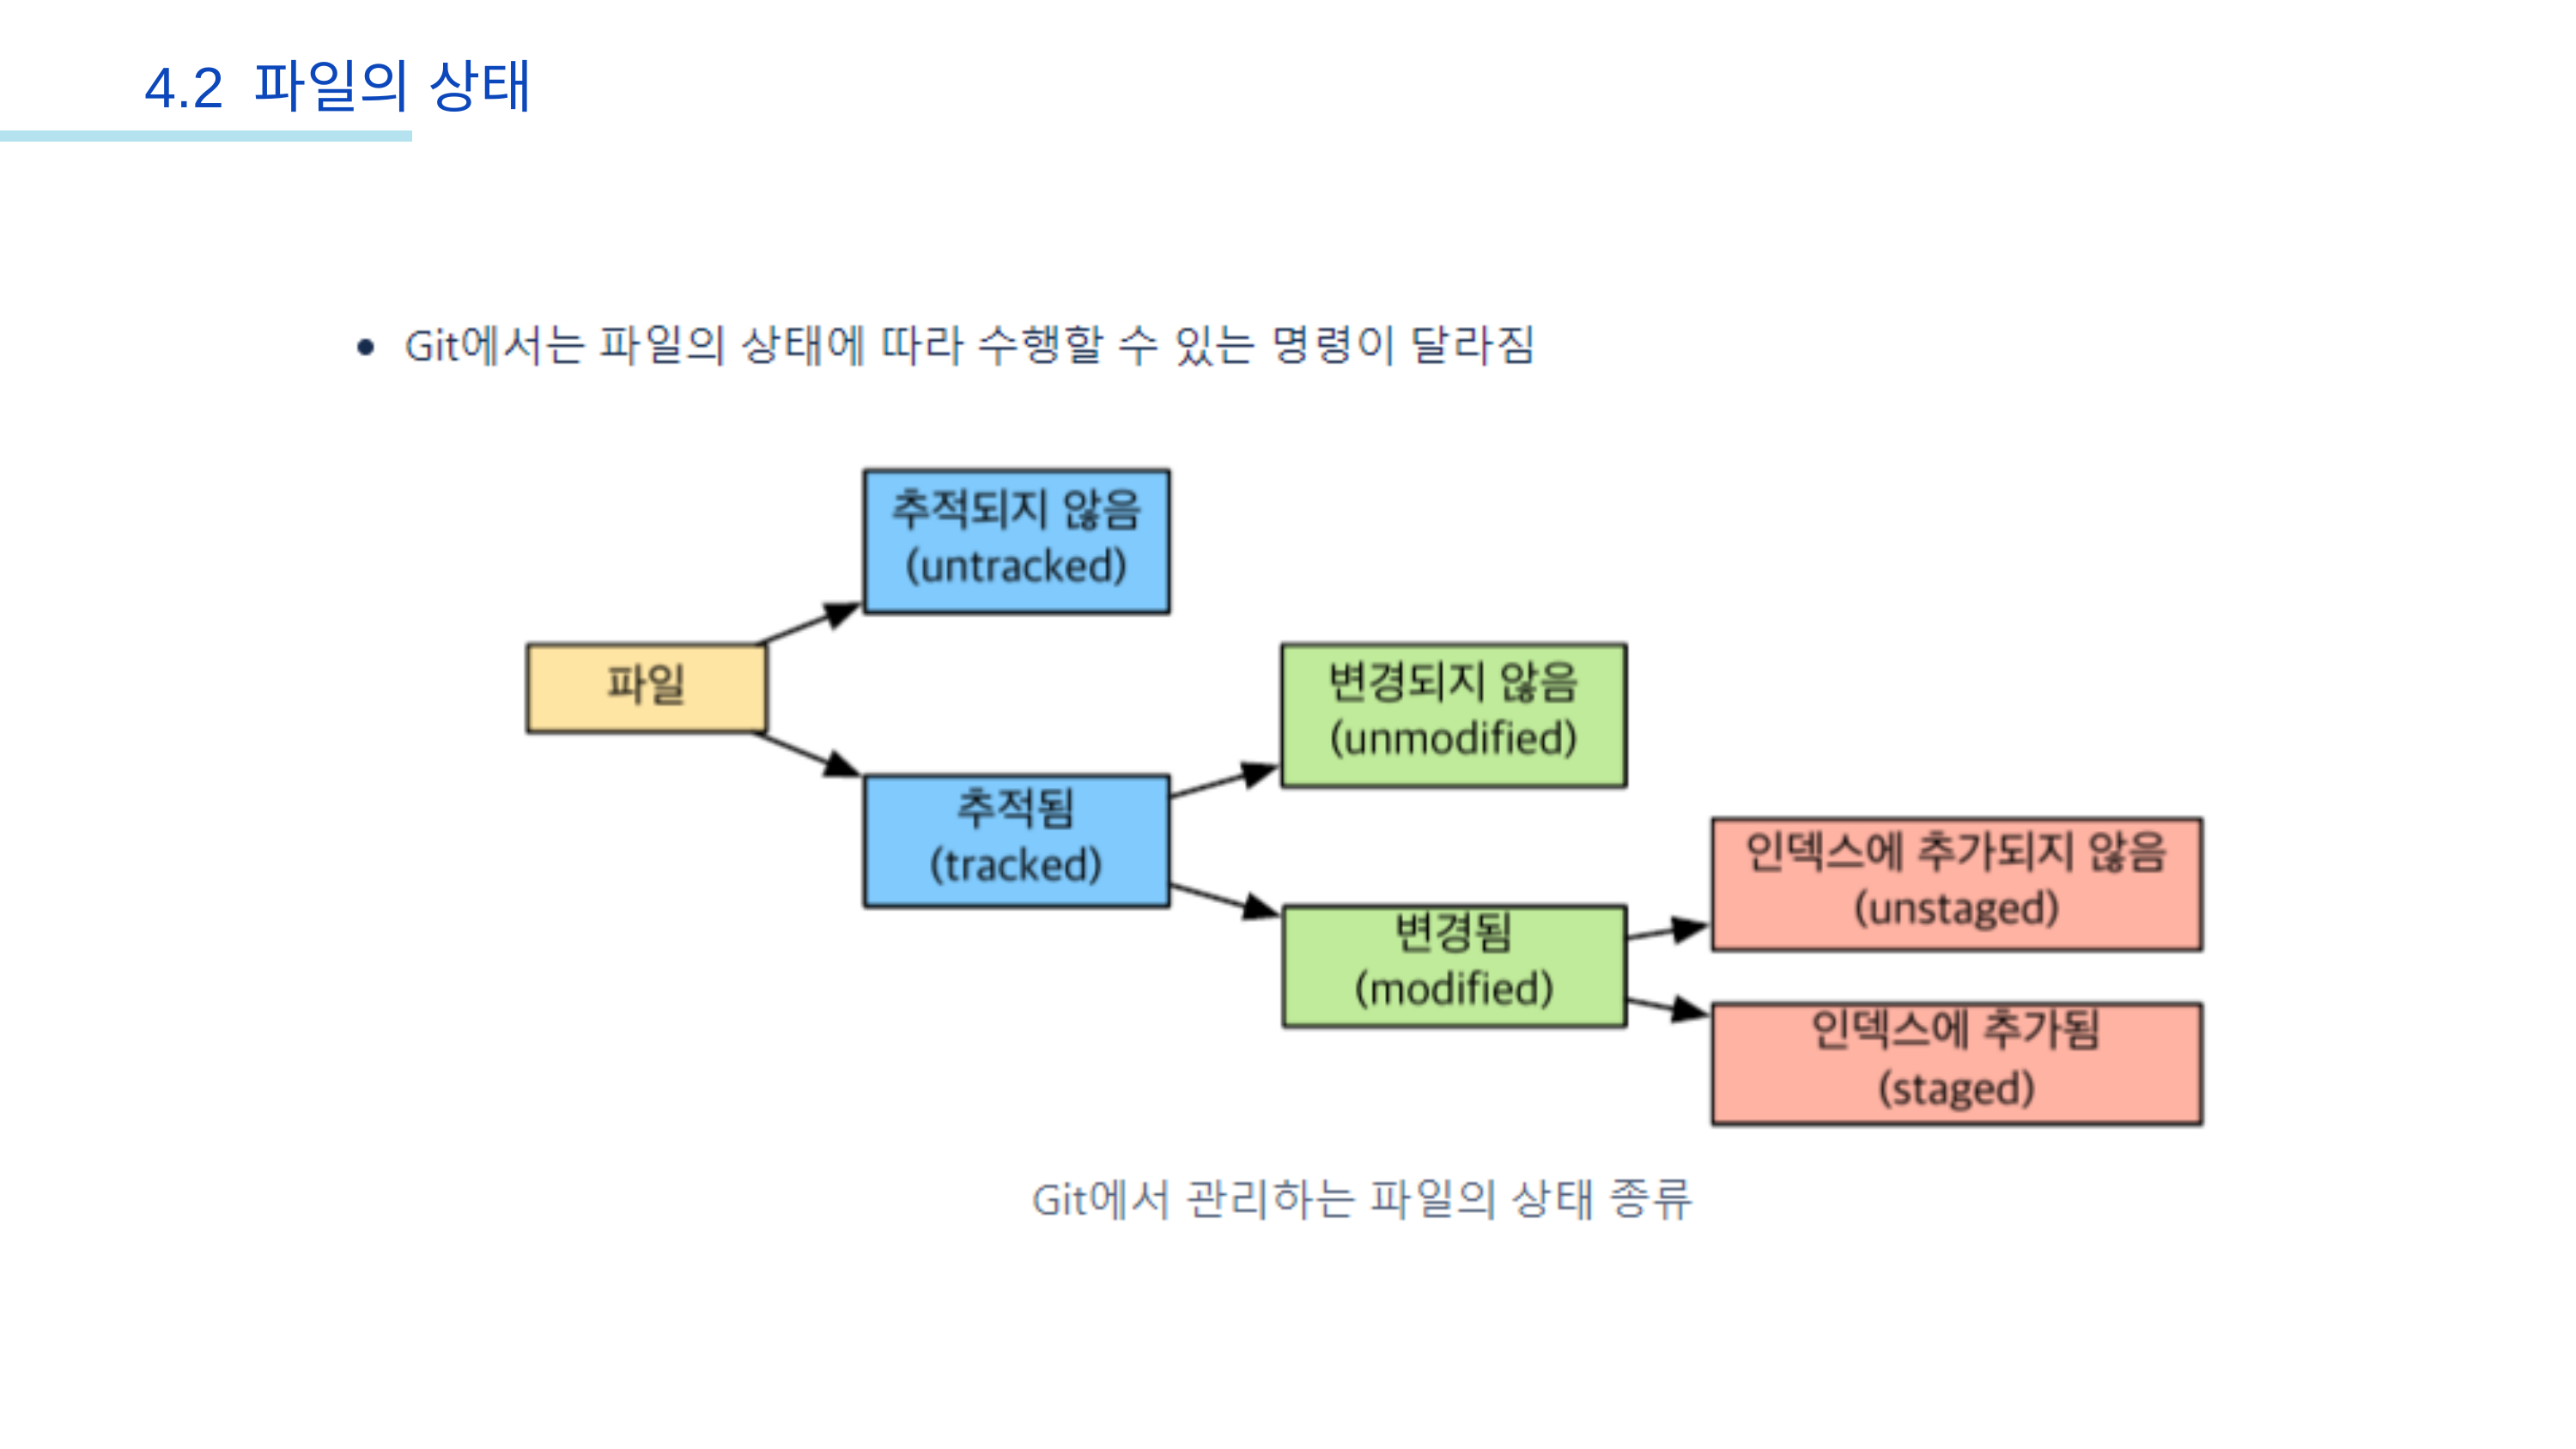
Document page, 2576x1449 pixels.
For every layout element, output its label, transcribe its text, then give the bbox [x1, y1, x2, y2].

text_box [0, 130, 412, 142]
picture [329, 302, 2220, 1234]
text_box 4.2 파일의 상태 [144, 36, 1971, 119]
